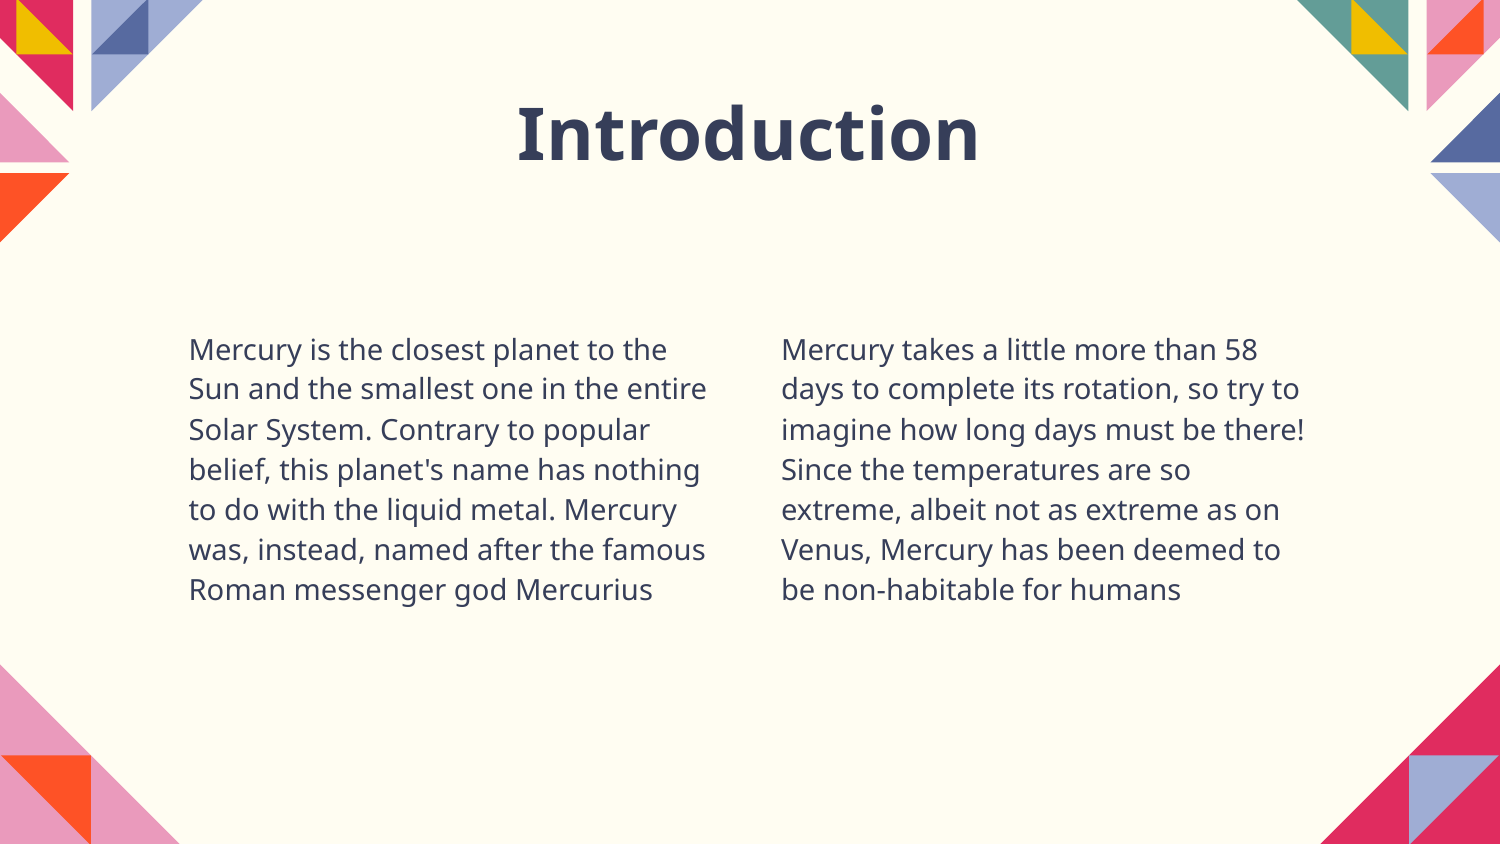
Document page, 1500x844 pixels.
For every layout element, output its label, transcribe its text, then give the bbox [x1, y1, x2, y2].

subtitle Mercury is the closest planet to the Sun and the smallest one in the entire Solar System. Contrary to popular belief, this planet's name has nothing to do with the liquid metal. Mercury was, instead, named after the famous Roman messenger god Mercurius [173, 310, 734, 625]
title Introduction [118, 72, 1382, 167]
subtitle Mercury takes a little more than 58 days to complete its rotation, so try to imagine how long days must be there! Since the temperatures are so extreme, albeit not as extreme as on Venus, Mercury has been deemed to be non-habitable for humans [766, 310, 1327, 625]
